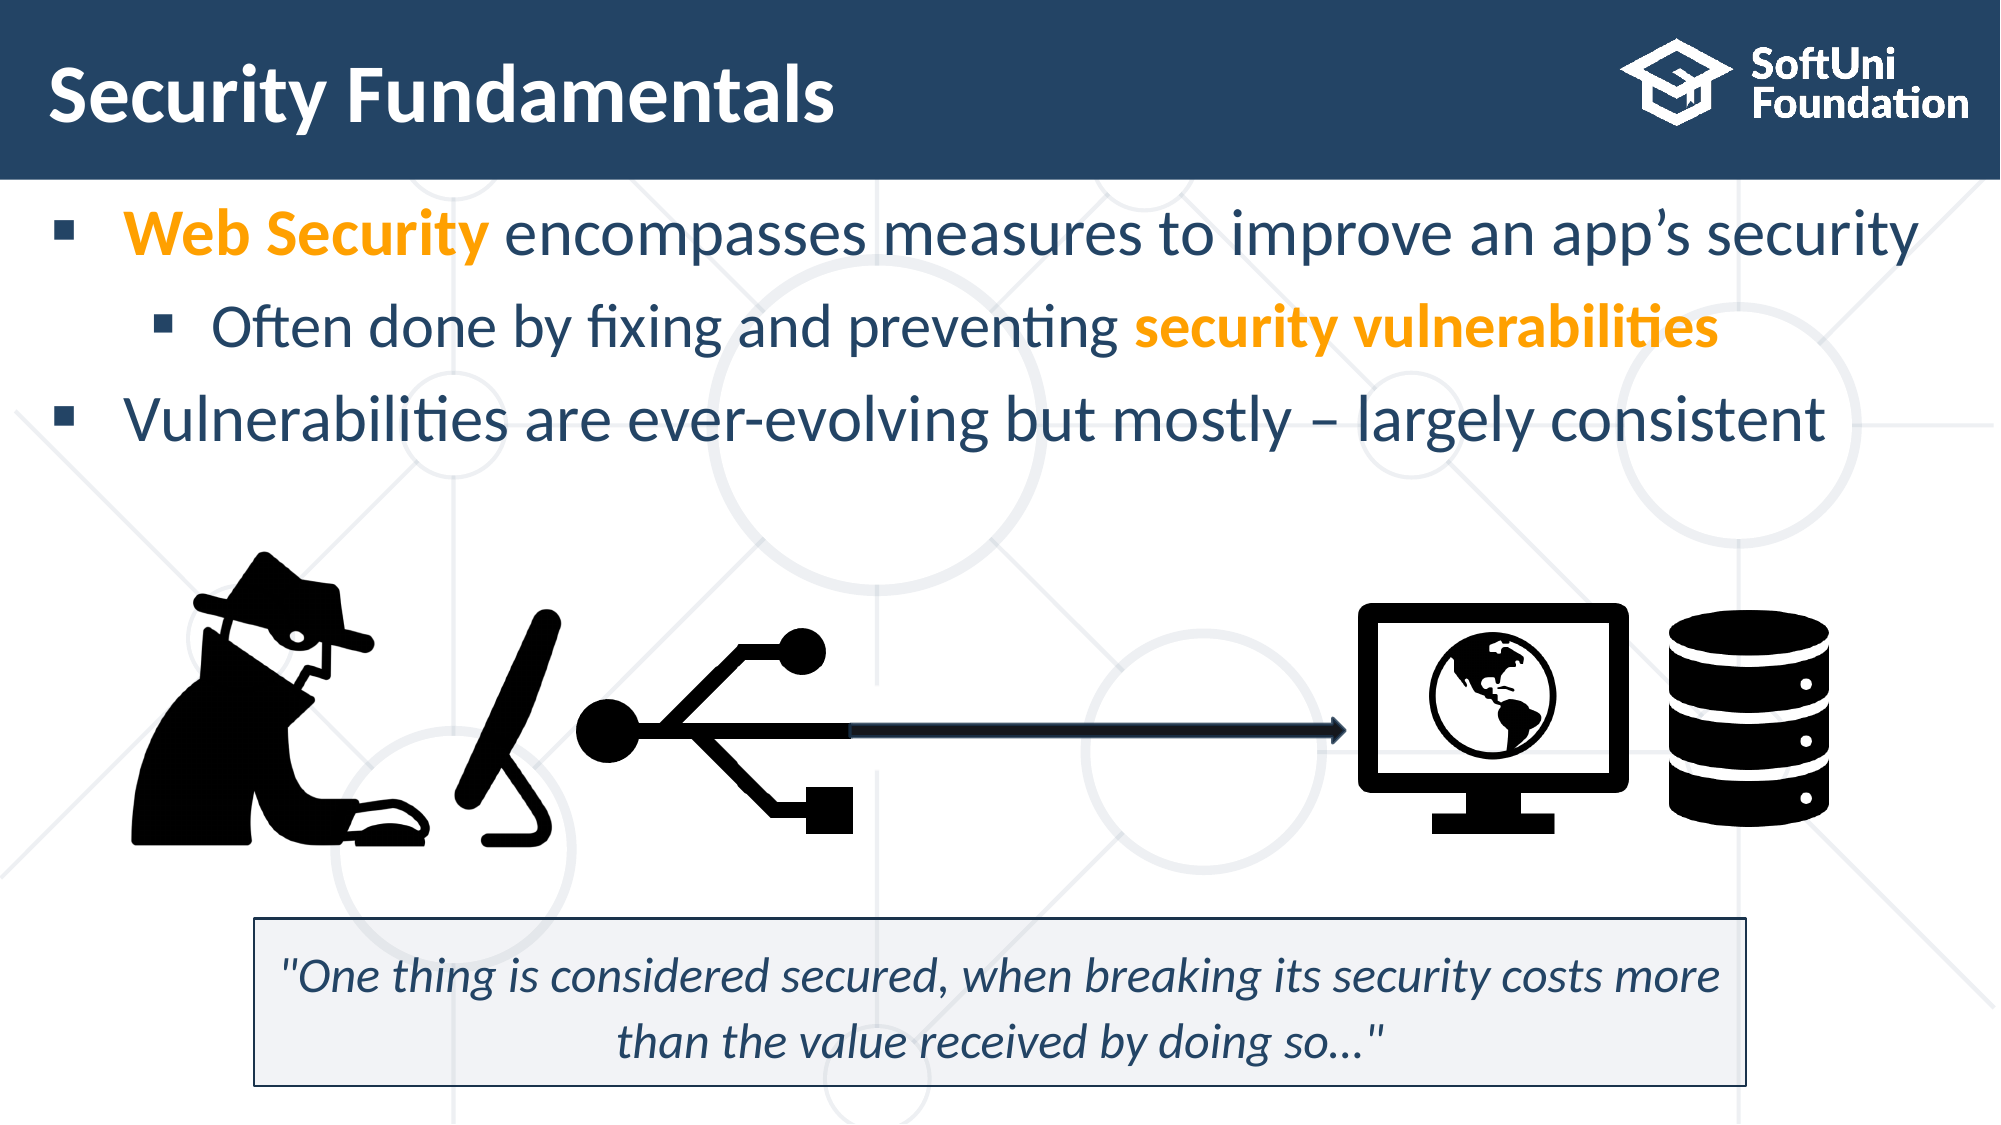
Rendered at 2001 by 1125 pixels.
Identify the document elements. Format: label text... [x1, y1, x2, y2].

text_box "One thing is considered secured, when breaking its security costs more than the value received by doing so…" [254, 932, 1746, 1086]
list Web Security encompasses measures to improve an app’s security Often done by fixing and preventing security vulnerabilities Vulnerabilities are ever-evolving but mostly – largely consistent [31, 196, 1970, 1050]
picture [1619, 38, 1968, 126]
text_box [114, 439, 1886, 921]
title Security Fundamentals [31, 16, 1591, 162]
